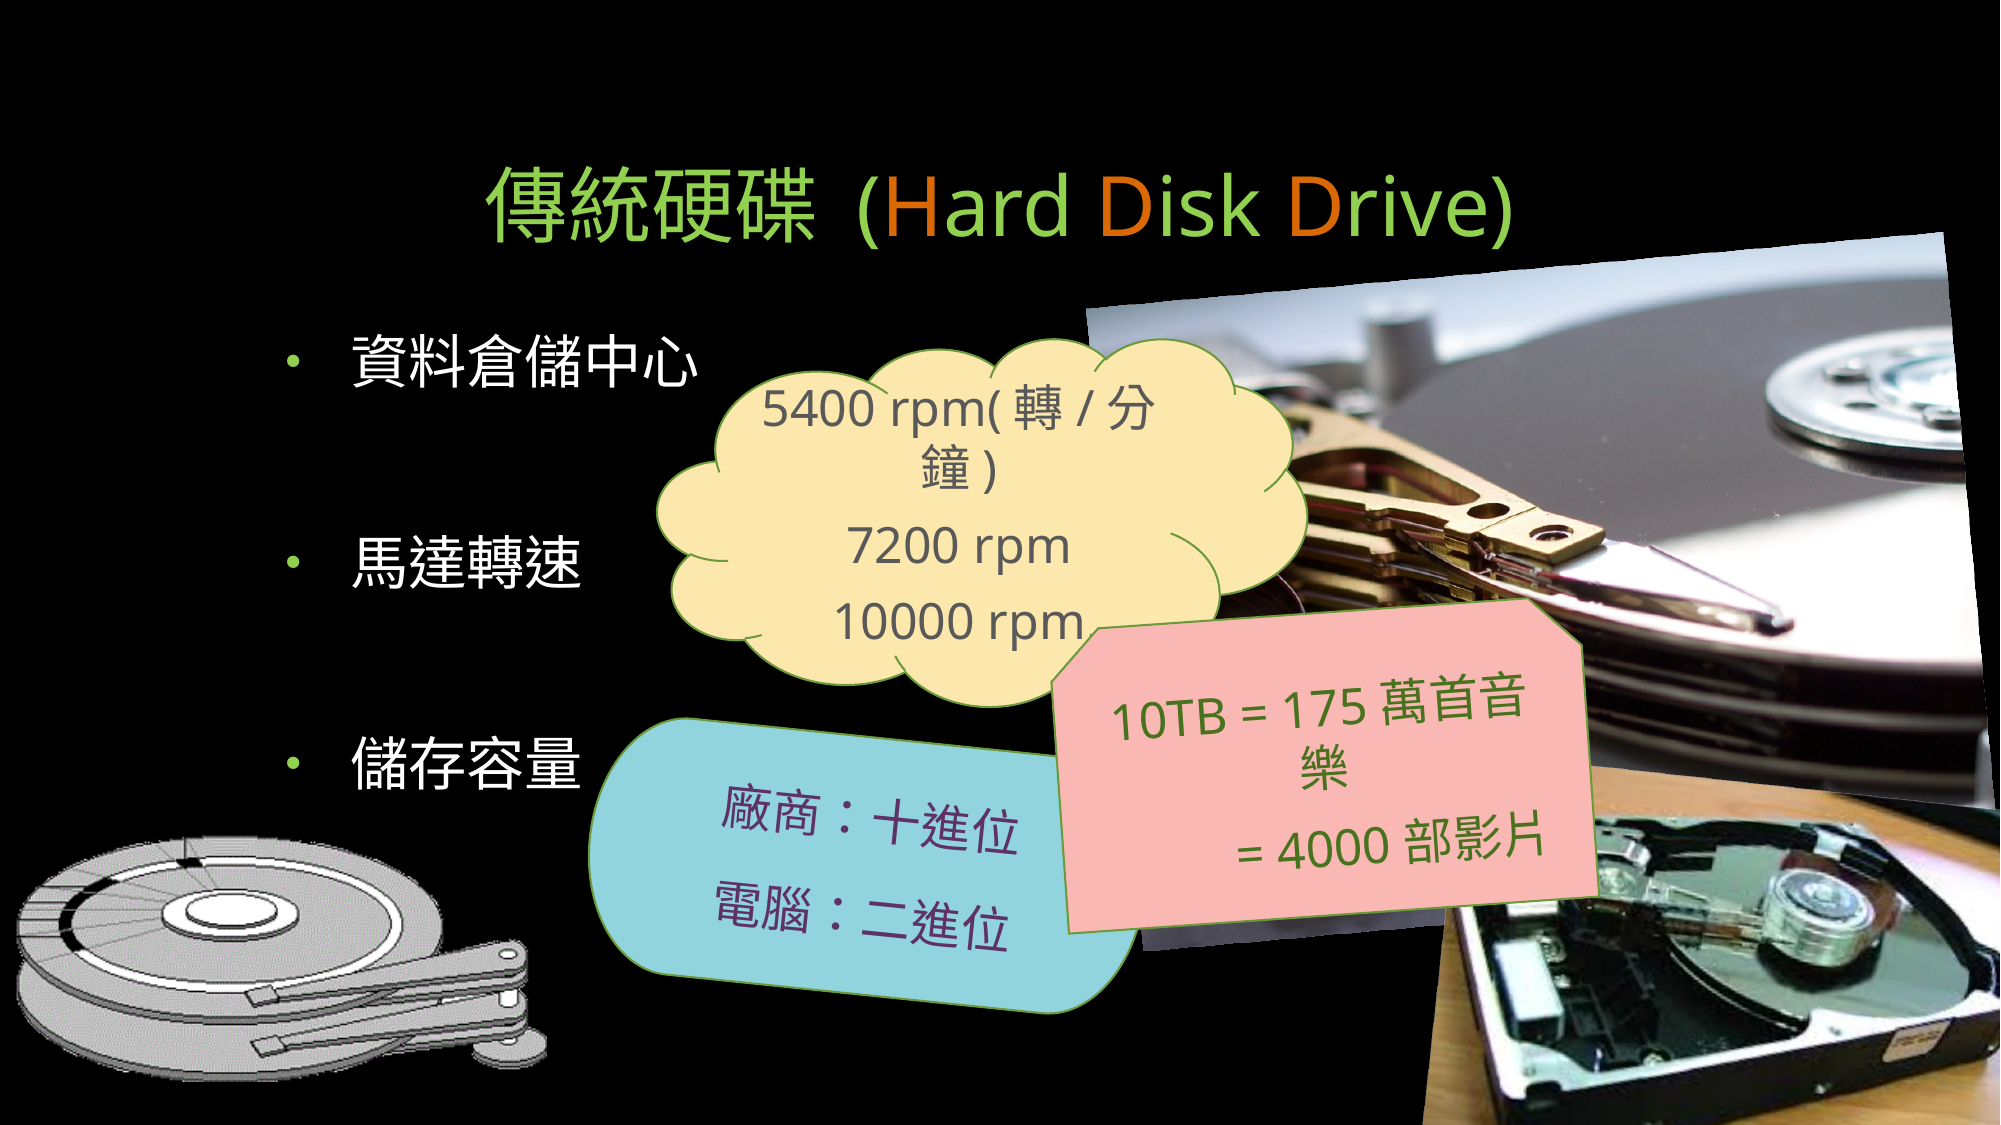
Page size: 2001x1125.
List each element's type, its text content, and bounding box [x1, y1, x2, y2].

list • 資料倉儲中心 • 馬達轉速 • 儲存容量 [249, 326, 1437, 1027]
text_box 5400 rpm(轉/分鐘) 7200 rpm 10000 rpm [655, 338, 1112, 709]
text_box 廠商：十進位 電腦：二進位 [587, 717, 1139, 1015]
text_box 10TB = 175萬首音樂 = 4000部影片 [1050, 626, 1365, 935]
picture [0, 751, 547, 1082]
title 傳統硬碟 (Hard Disk Drive) [249, 75, 1750, 263]
picture [1087, 232, 2000, 1125]
